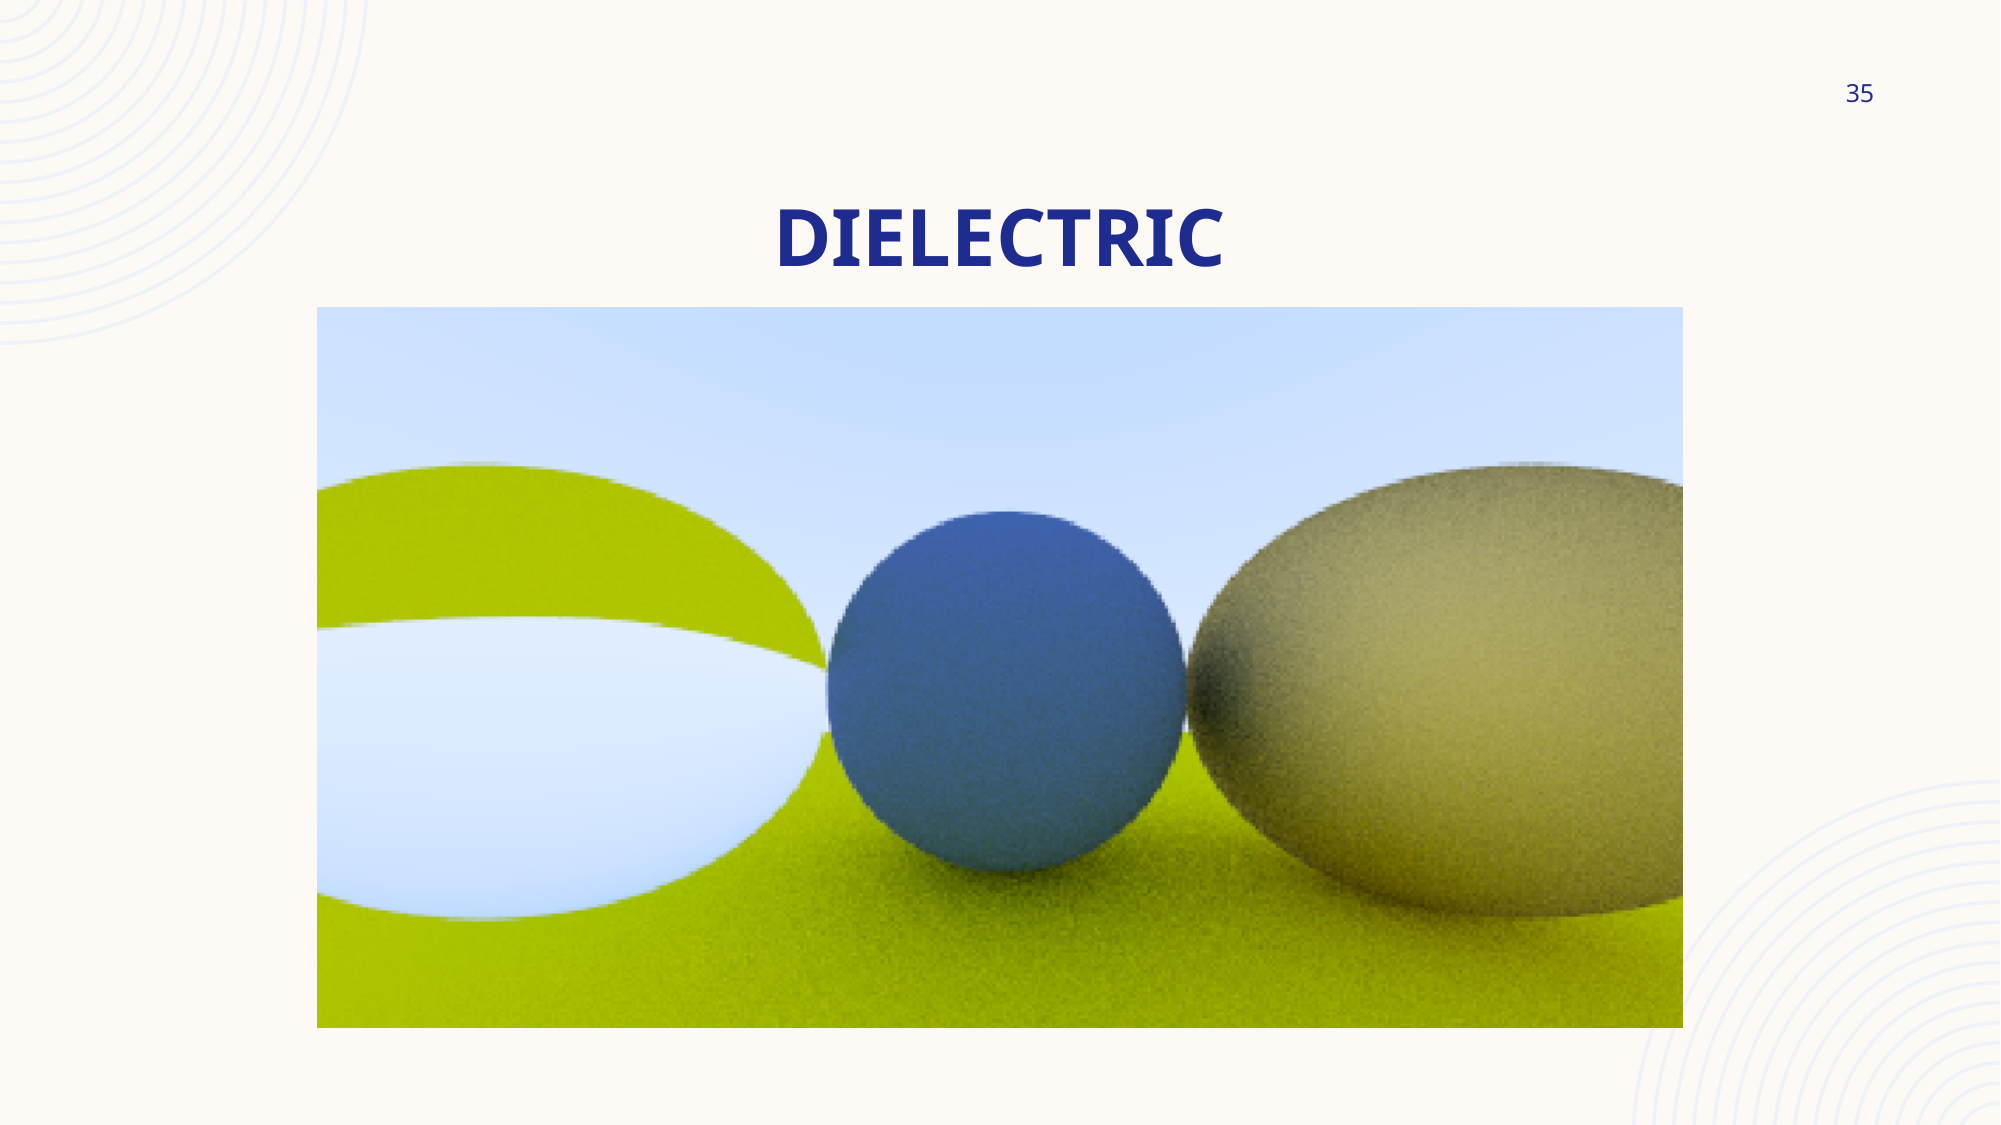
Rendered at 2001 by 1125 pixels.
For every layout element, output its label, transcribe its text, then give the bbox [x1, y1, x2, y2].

slide_number 35 [1712, 75, 1875, 116]
picture [317, 307, 1683, 1028]
title DiElectric [124, 120, 1875, 344]
